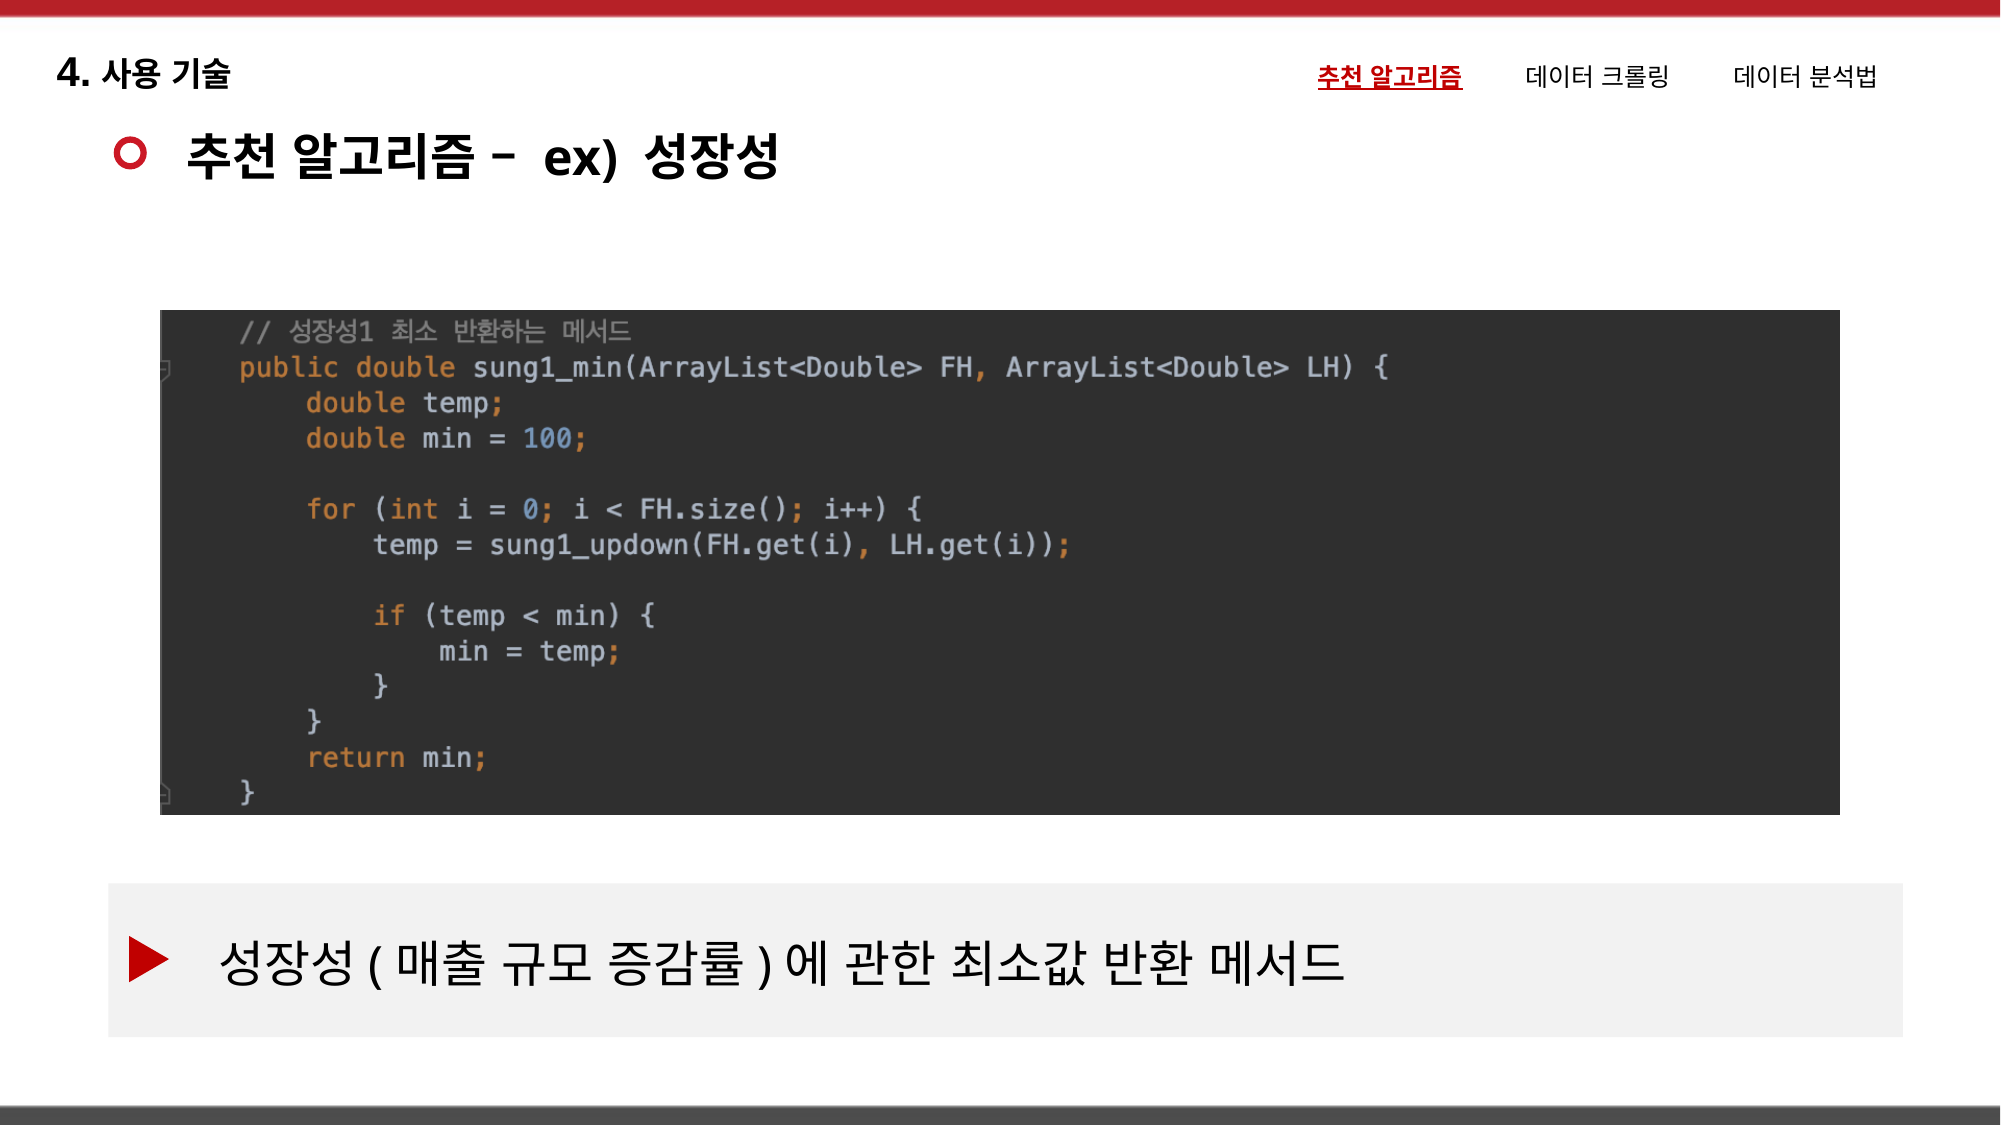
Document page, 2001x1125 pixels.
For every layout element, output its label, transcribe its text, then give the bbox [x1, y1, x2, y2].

text_box 추천 알고리즘 데이터 크롤링 데이터 분석법 [1303, 53, 1974, 99]
text_box [115, 138, 145, 168]
text_box 추천 알고리즘 – ex) 성장성 [172, 118, 797, 193]
text_box 성장성(매출 규모 증감률)에 관한 최소값 반환 메서드 [204, 925, 1362, 1000]
picture [0, 0, 2001, 1125]
text_box [129, 936, 170, 983]
text_box 4.사용 기술 [41, 37, 423, 103]
text_box [107, 882, 1904, 1038]
